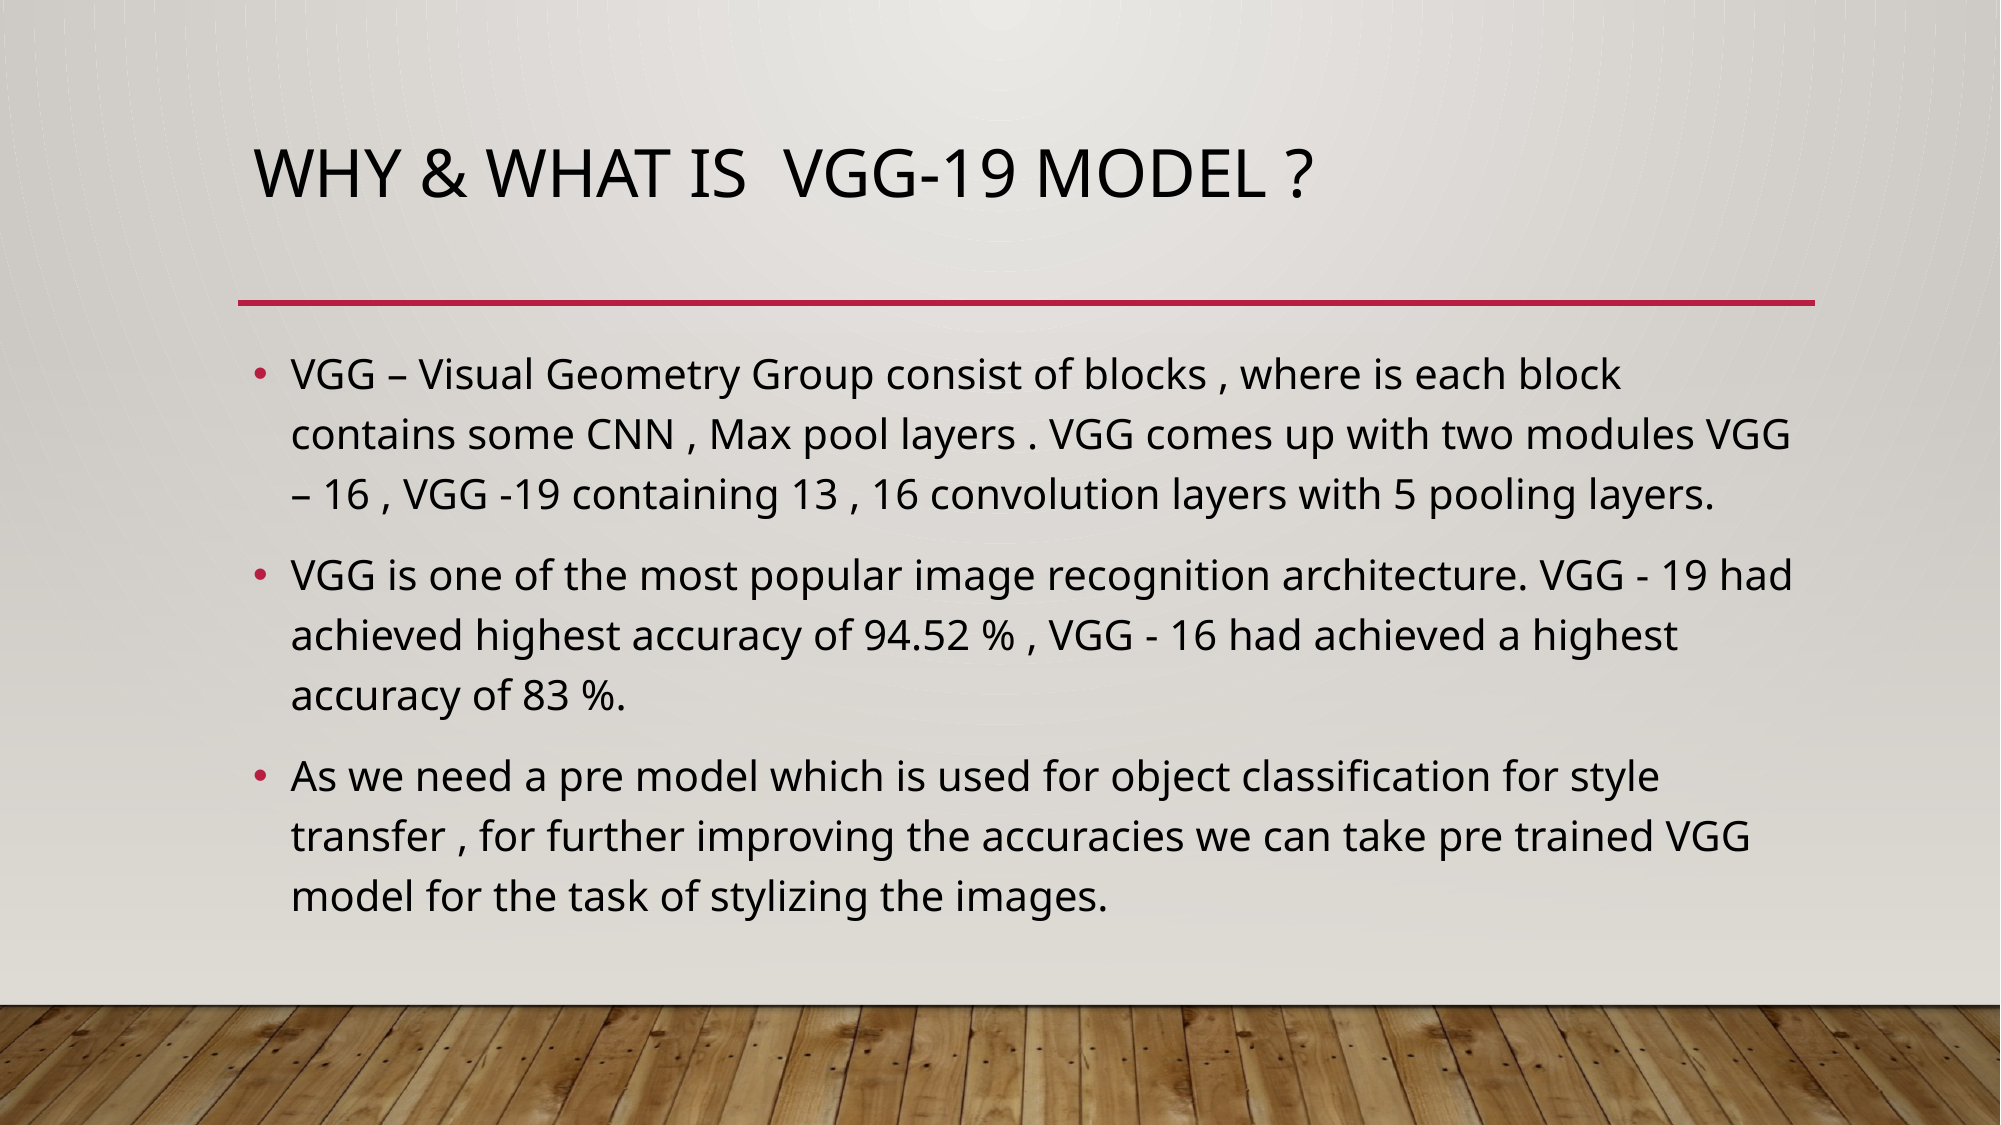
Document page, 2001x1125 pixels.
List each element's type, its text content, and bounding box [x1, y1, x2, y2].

picture [0, 1005, 2000, 1125]
title Why & what is vgg-19 model ? [238, 131, 1814, 305]
list VGG – Visual Geometry Group consist of blocks , where is each block contains some CNN , Max pool layers . VGG comes up with two modules VGG – 16 , VGG -19 containing 13 , 16 convolution layers with 5 pooling layers. VGG is one of the most popular image recognition architecture. VGG - 19 had achieved highest accuracy of 94.52 % , VGG - 16 had achieved a highest accuracy of 83 %. As we need a pre model which is used for object classification for style transfer , for further improving the accuracies we can take pre trained VGG model for the task of stylizing the images. [238, 330, 1814, 897]
